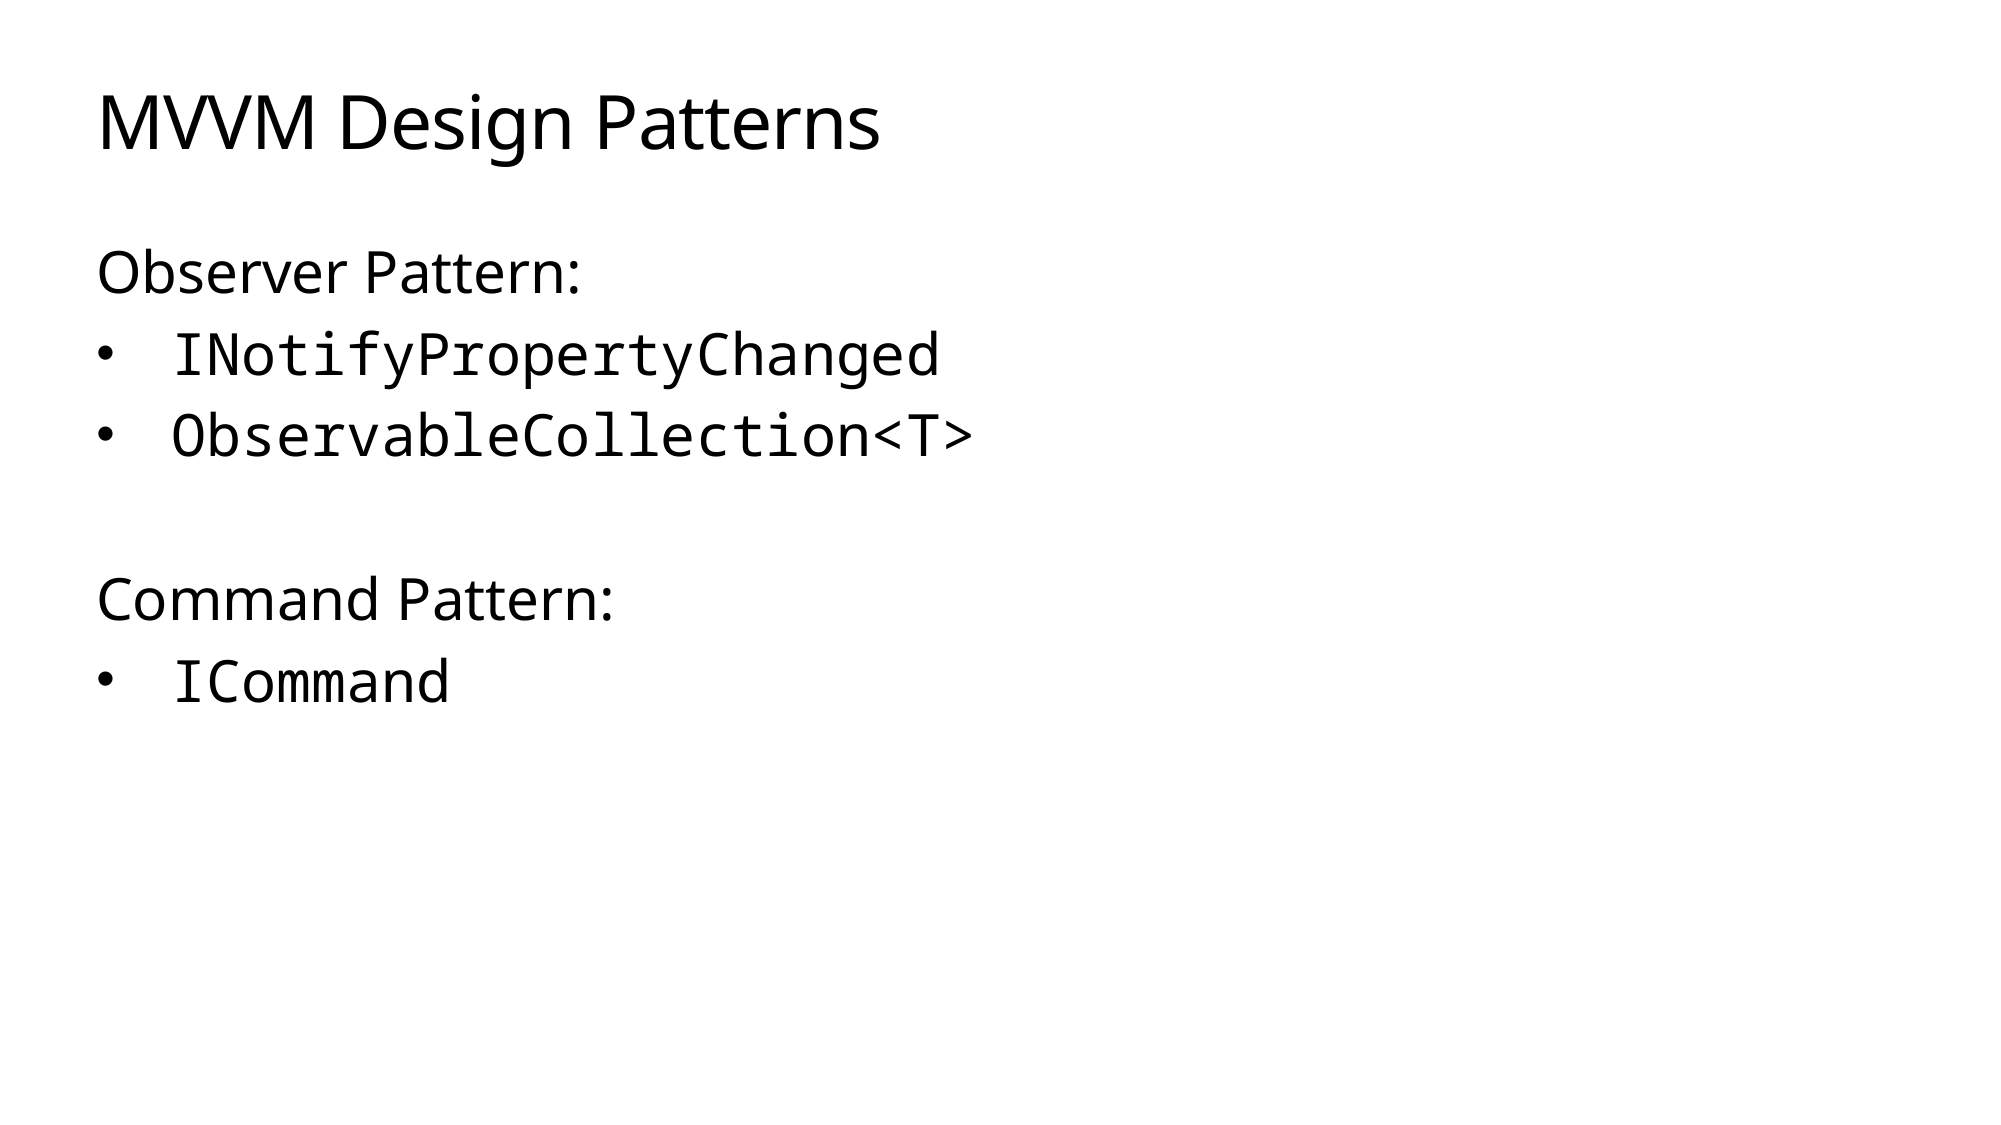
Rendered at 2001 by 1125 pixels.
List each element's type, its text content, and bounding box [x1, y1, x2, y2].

title MVVM Design Patterns [96, 75, 1904, 166]
list Observer Pattern: INotifyPropertyChanged ObservableCollection<T> Command Pattern: ICommand [96, 235, 1904, 730]
